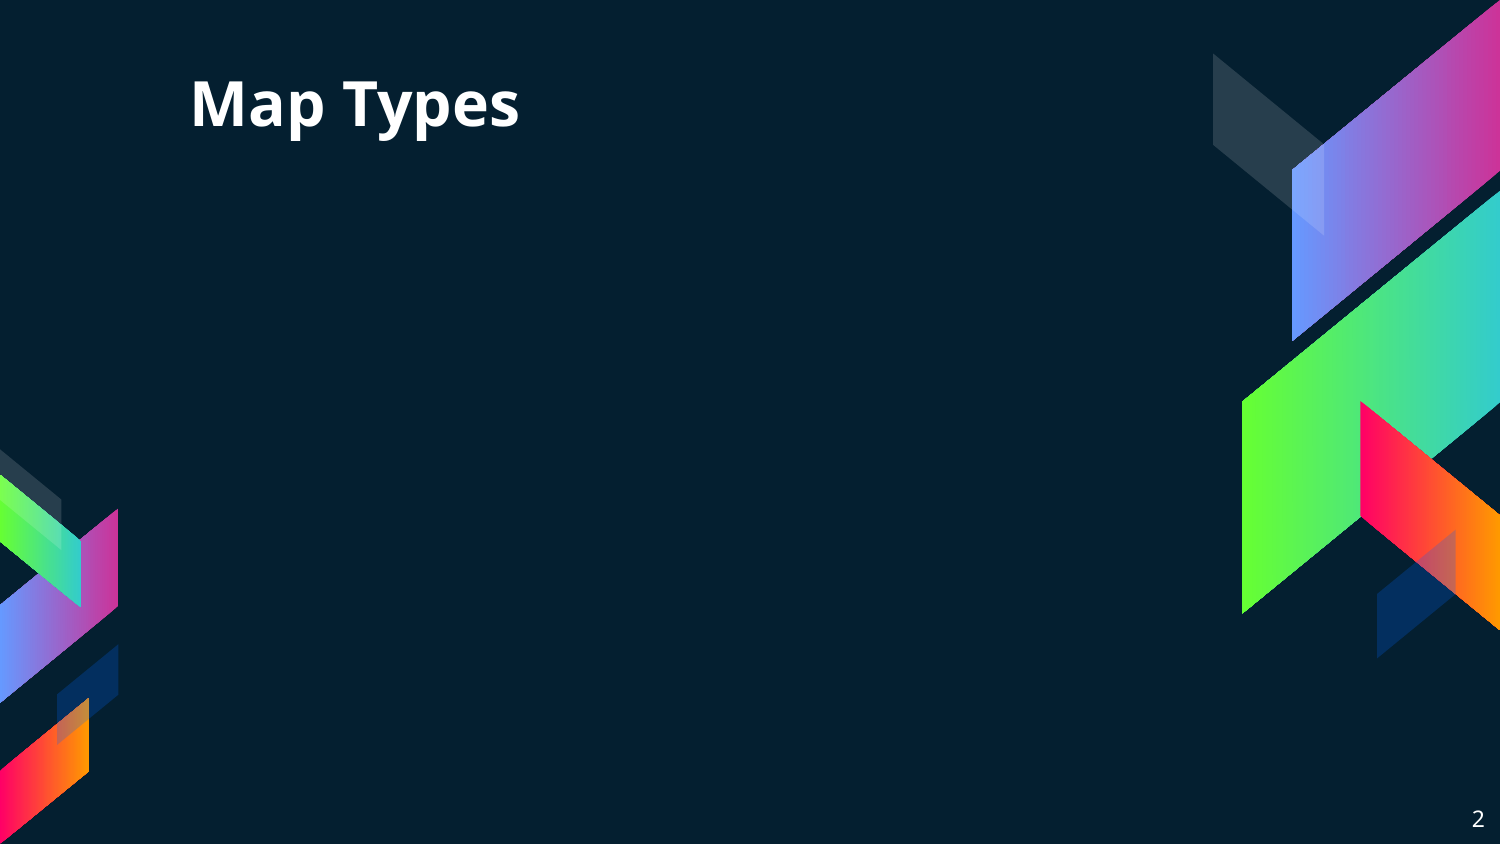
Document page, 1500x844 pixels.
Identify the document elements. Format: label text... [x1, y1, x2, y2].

title Map Types [175, 49, 1155, 155]
slide_number ‹#› [1403, 789, 1500, 844]
